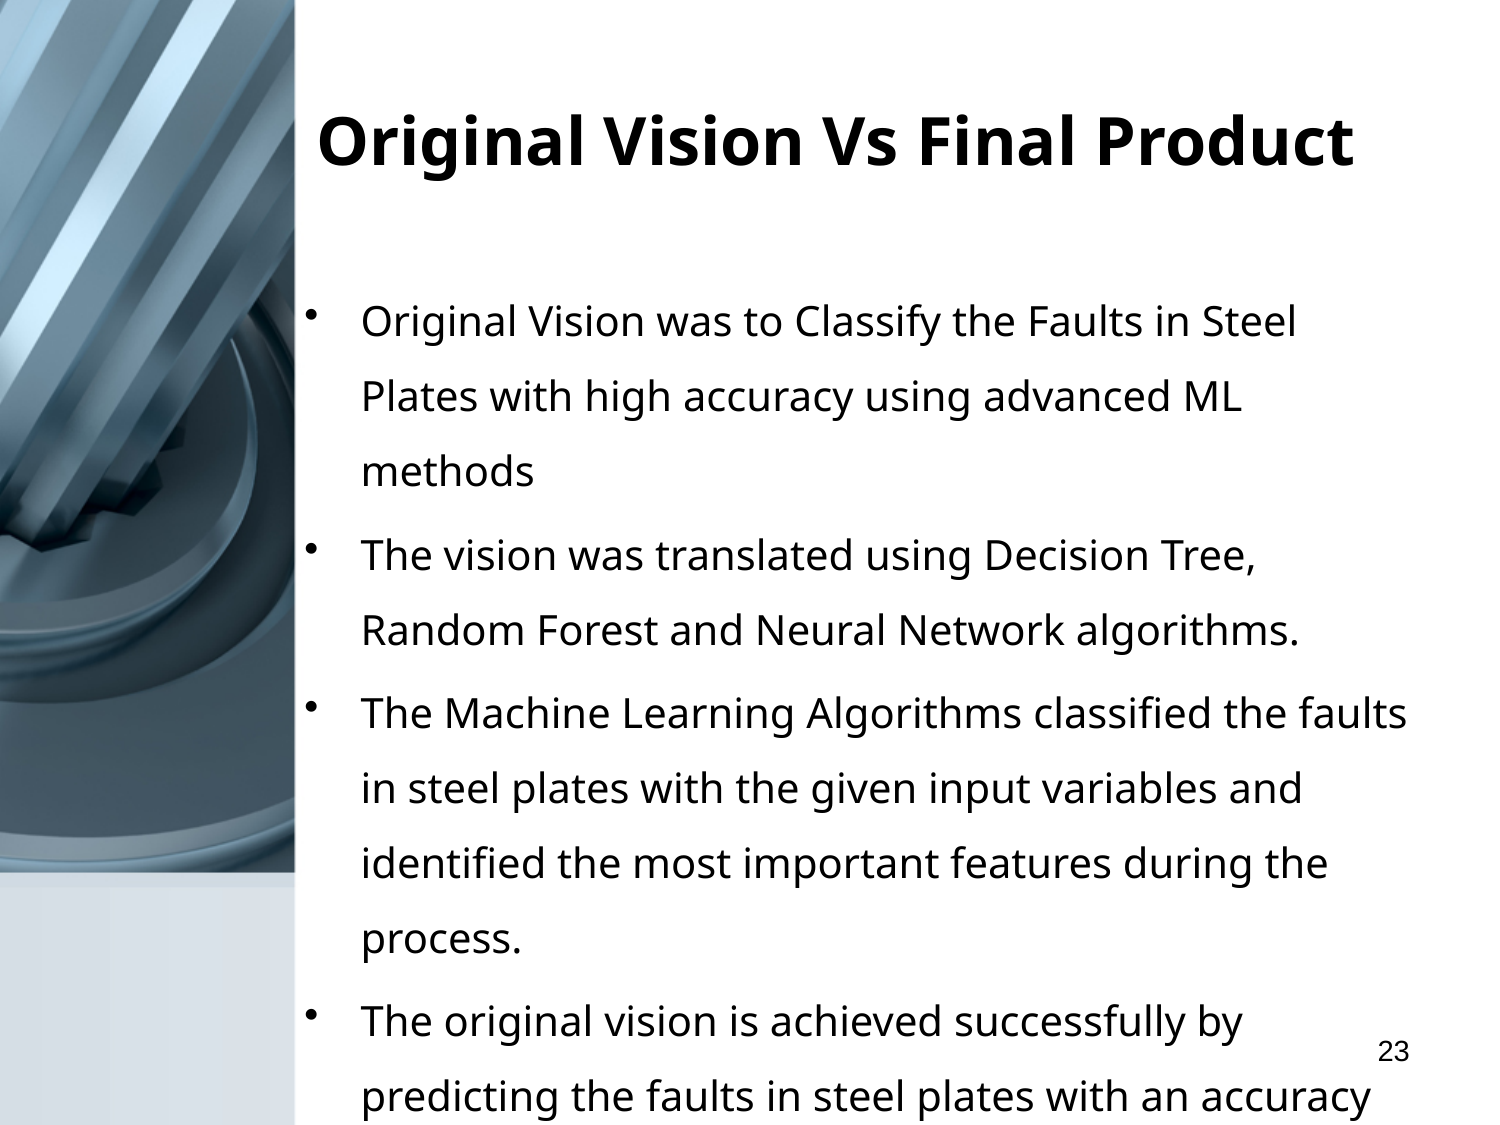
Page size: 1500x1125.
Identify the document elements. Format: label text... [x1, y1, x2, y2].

title Original Vision Vs Final Product [300, 44, 1426, 233]
slide_number 23 [1074, 1024, 1426, 1103]
list Original Vision was to Classify the Faults in Steel Plates with high accuracy using advanced ML methods The vision was translated using Decision Tree, Random Forest and Neural Network algorithms. The Machine Learning Algorithms classified the faults in steel plates with the given input variables and identified the most important features during the process. The original vision is achieved successfully by predicting the faults in steel plates with an accuracy of 74% [289, 262, 1426, 1081]
picture [0, 0, 1500, 1125]
